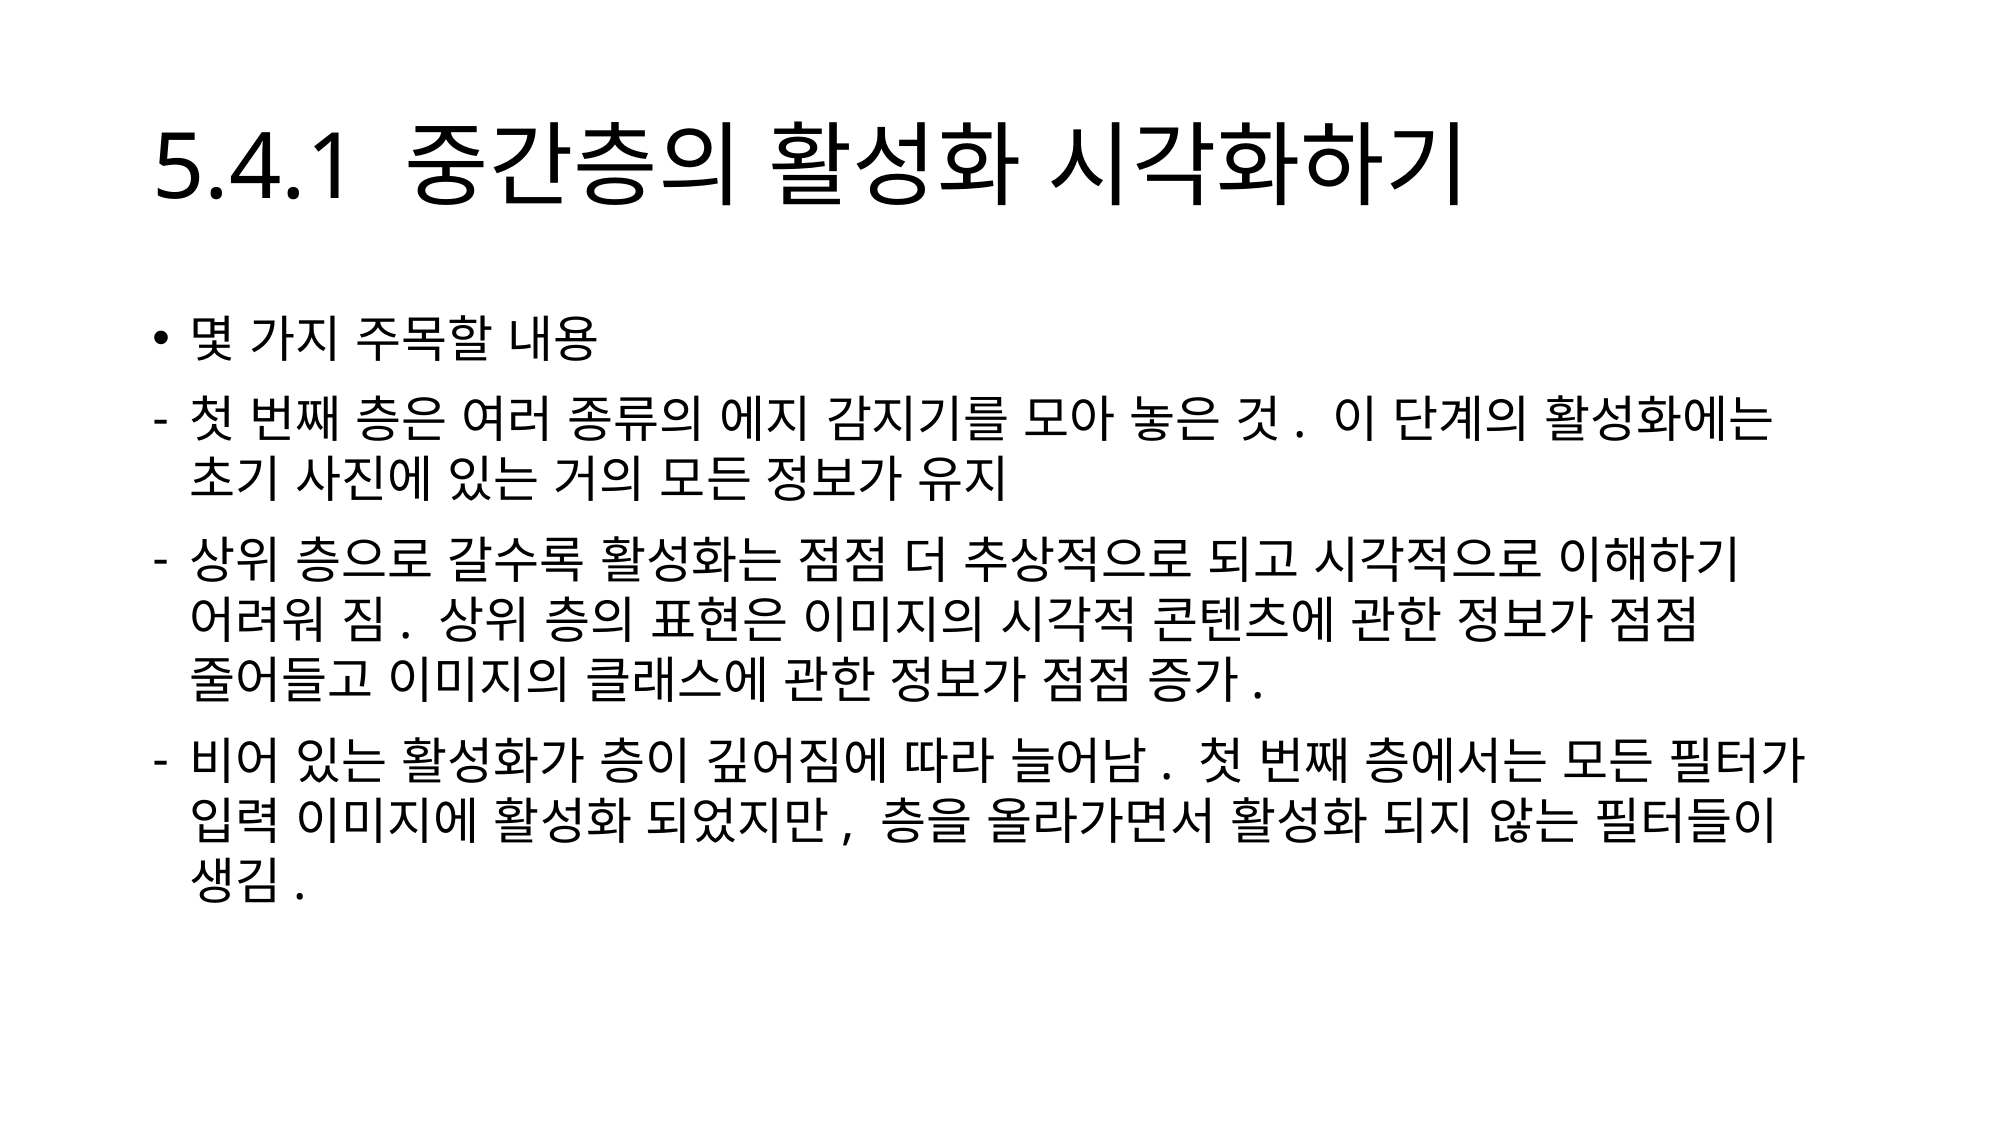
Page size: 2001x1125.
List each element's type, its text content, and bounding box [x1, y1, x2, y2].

list 몇 가지 주목할 내용 첫 번째 층은 여러 종류의 에지 감지기를 모아 놓은 것. 이 단계의 활성화에는 초기 사진에 있는 거의 모든 정보가 유지 상위 층으로 갈수록 활성화는 점점 더 추상적으로 되고 시각적으로 이해하기 어려워 짐. 상위 층의 표현은 이미지의 시각적 콘텐츠에 관한 정보가 점점 줄어들고 이미지의 클래스에 관한 정보가 점점 증가. 비어 있는 활성화가 층이 깊어짐에 따라 늘어남. 첫 번째 층에서는 모든 필터가 입력 이미지에 활성화 되었지만, 층을 올라가면서 활성화 되지 않는 필터들이 생김. [137, 299, 1863, 1014]
title 5.4.1 중간층의 활성화 시각화하기 [137, 59, 1863, 278]
